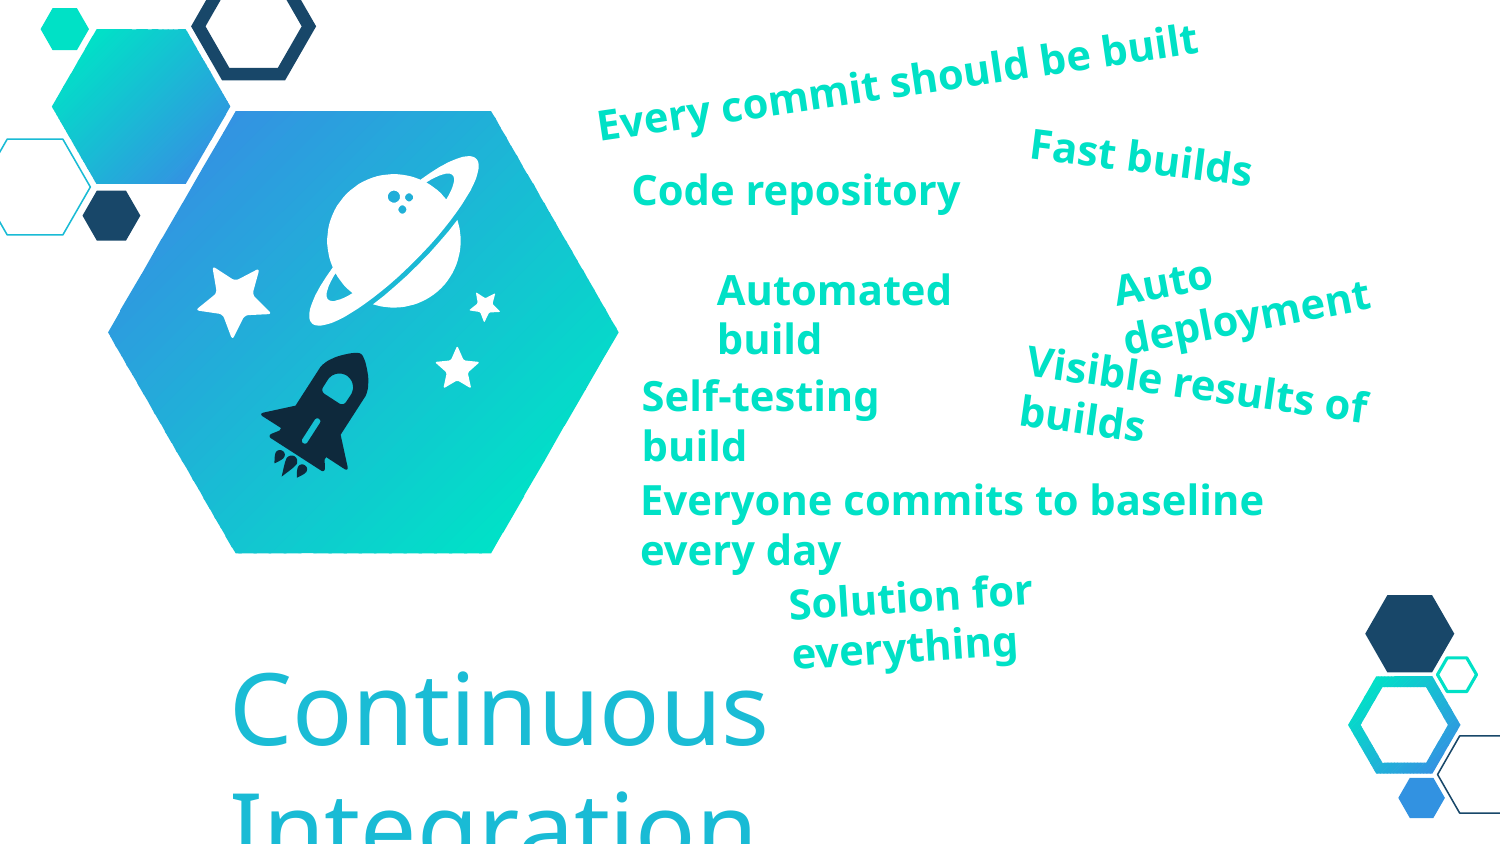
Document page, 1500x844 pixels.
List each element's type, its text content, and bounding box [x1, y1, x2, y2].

text_box Everyone commits to baseline every day [625, 466, 1391, 582]
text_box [309, 155, 479, 326]
text_box Solution for everything [771, 541, 1249, 687]
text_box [107, 110, 619, 554]
text_box Auto deployment [1092, 192, 1469, 353]
text_box Every commit should be built [577, 0, 1344, 155]
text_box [263, 360, 377, 475]
text_box Fast builds [1011, 108, 1378, 214]
text_box Visible results of builds [1000, 324, 1483, 505]
text_box Code repository [622, 156, 978, 221]
title Continuous Integration [214, 630, 1265, 821]
text_box Self-testing build [626, 362, 988, 466]
text_box Automated build [702, 255, 1063, 371]
